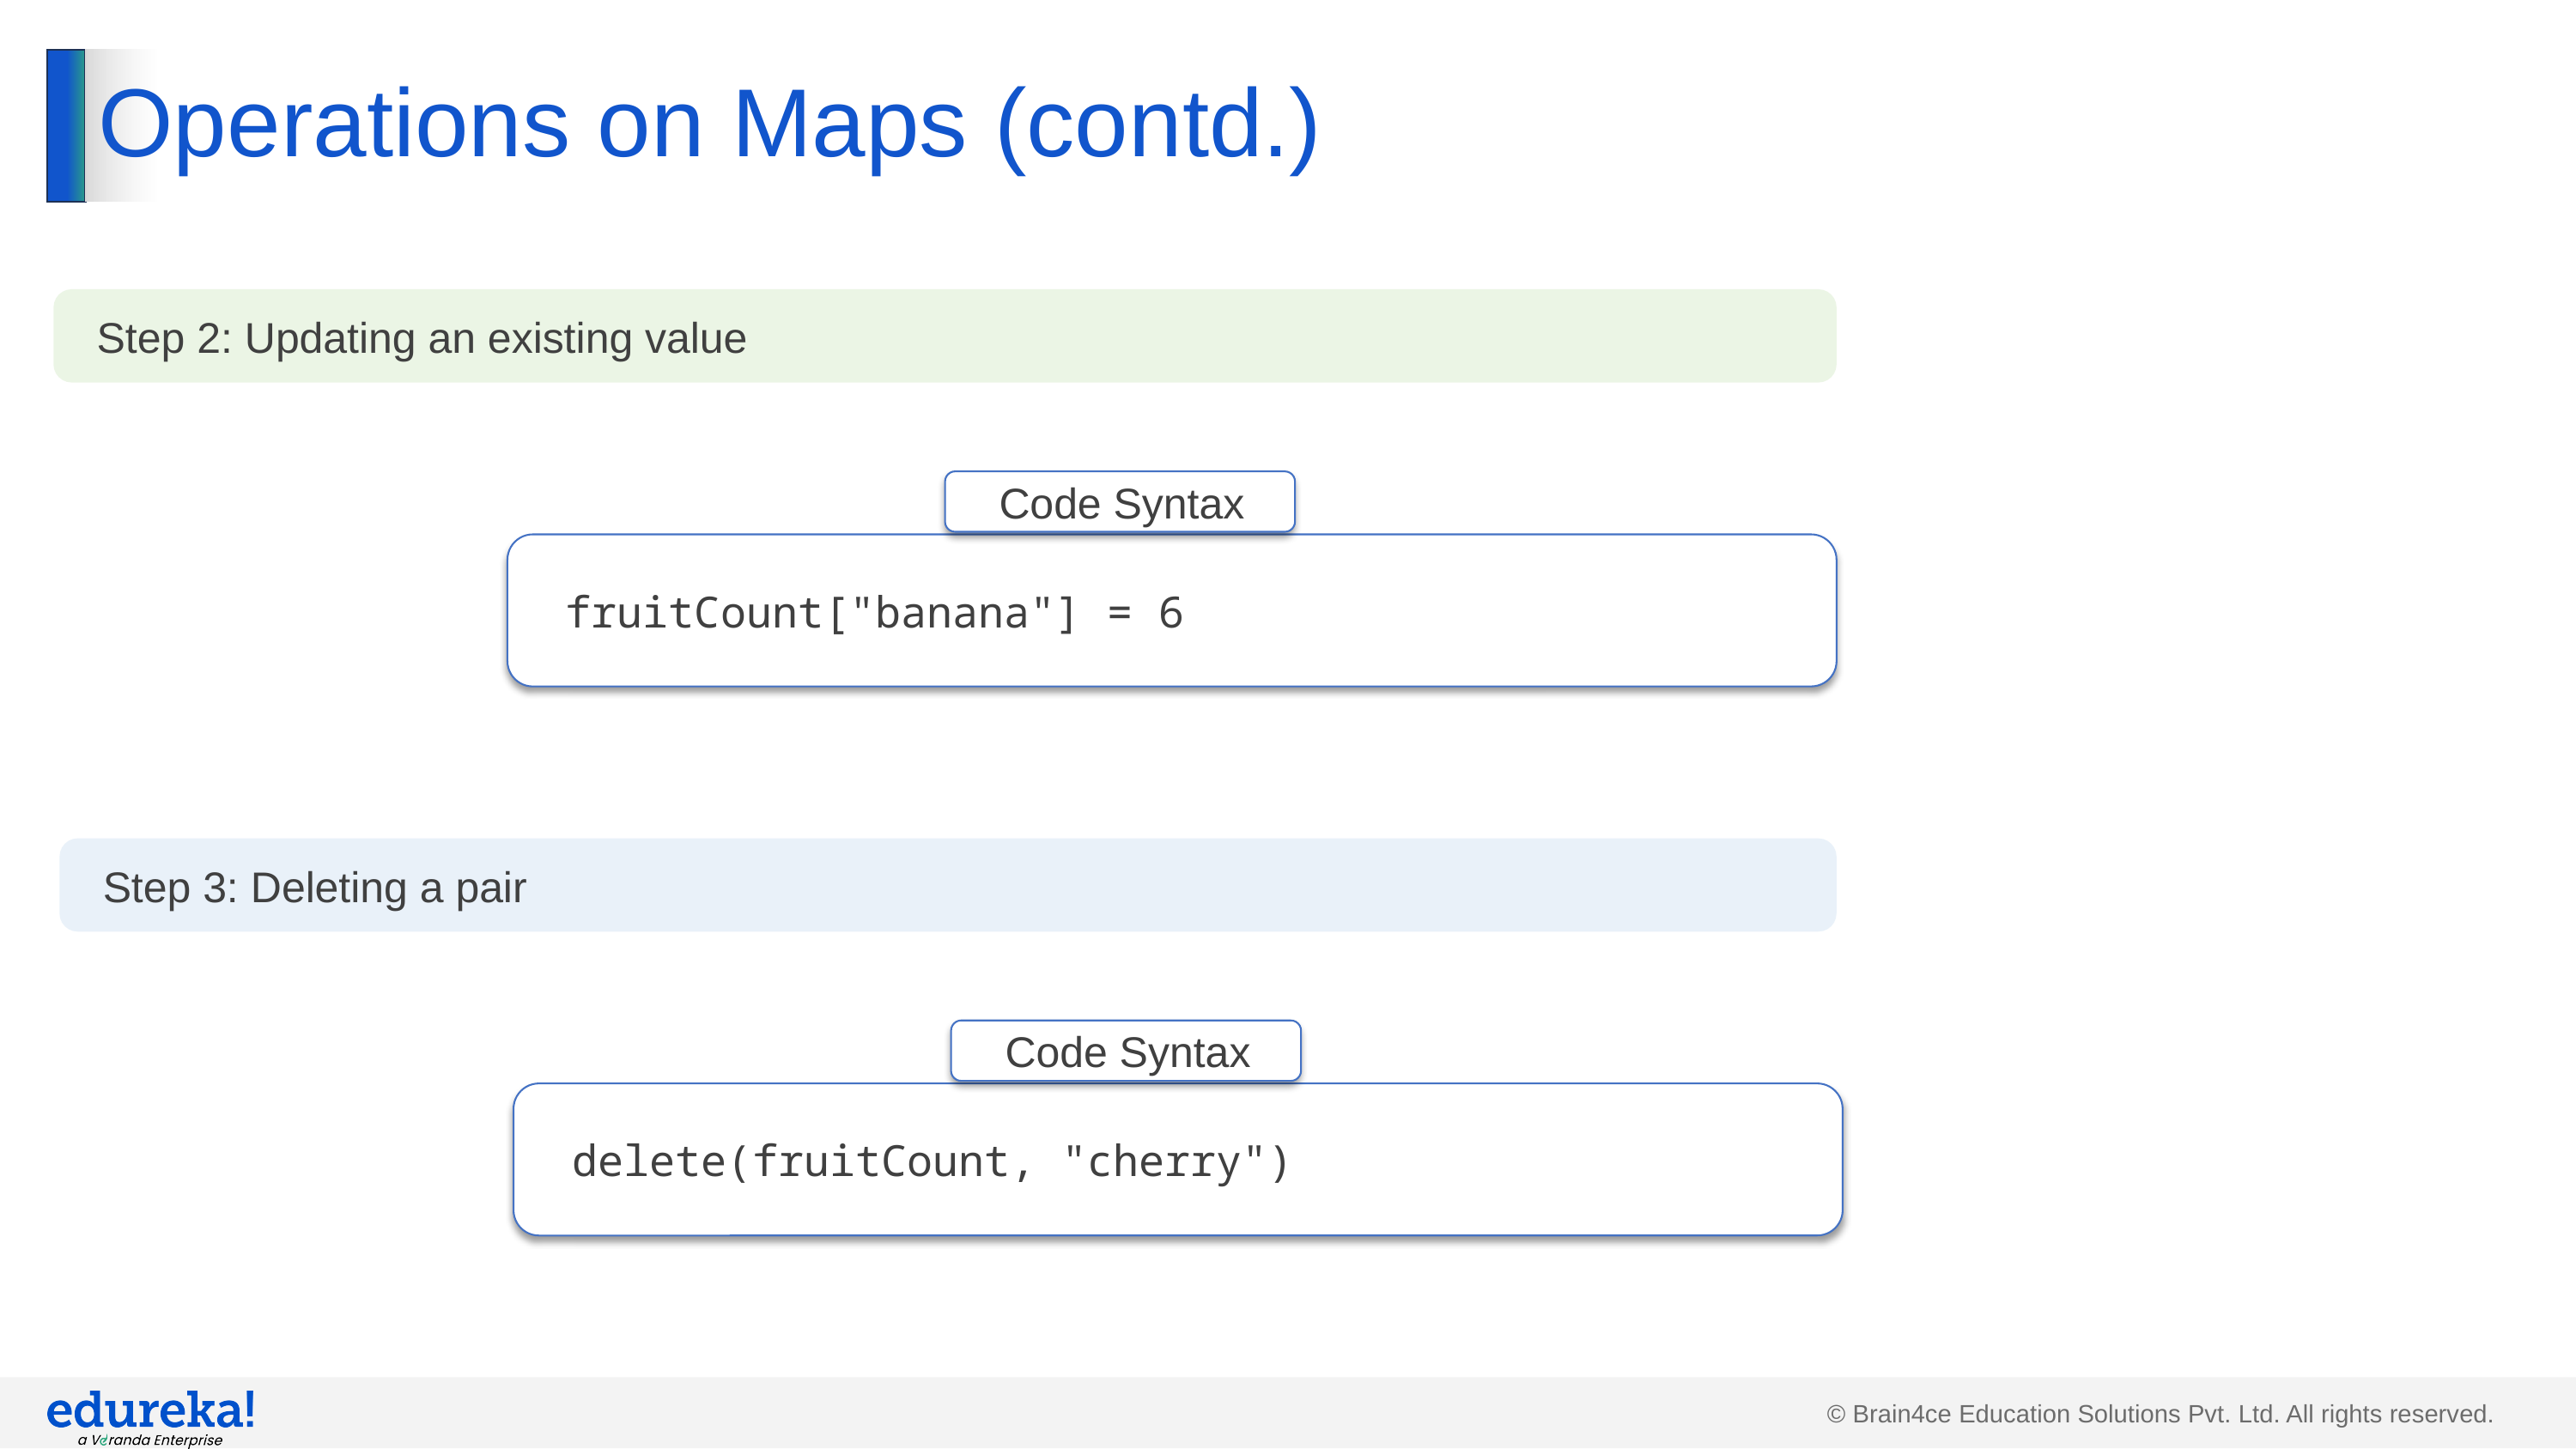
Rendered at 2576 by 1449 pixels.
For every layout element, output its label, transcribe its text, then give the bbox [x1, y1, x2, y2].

text_box delete(fruitCount, "cherry") [513, 1083, 1843, 1236]
title Operations on Maps (contd.) [85, 49, 2491, 202]
text_box Code Syntax [945, 471, 1296, 532]
picture [47, 1391, 253, 1449]
text_box Code Syntax [951, 1020, 1302, 1082]
text_box fruitCount["banana"] = 6 [507, 534, 1837, 687]
text_box Step 2: Updating an existing value [53, 288, 1837, 383]
text_box Step 3: Deleting a pair [59, 838, 1837, 932]
